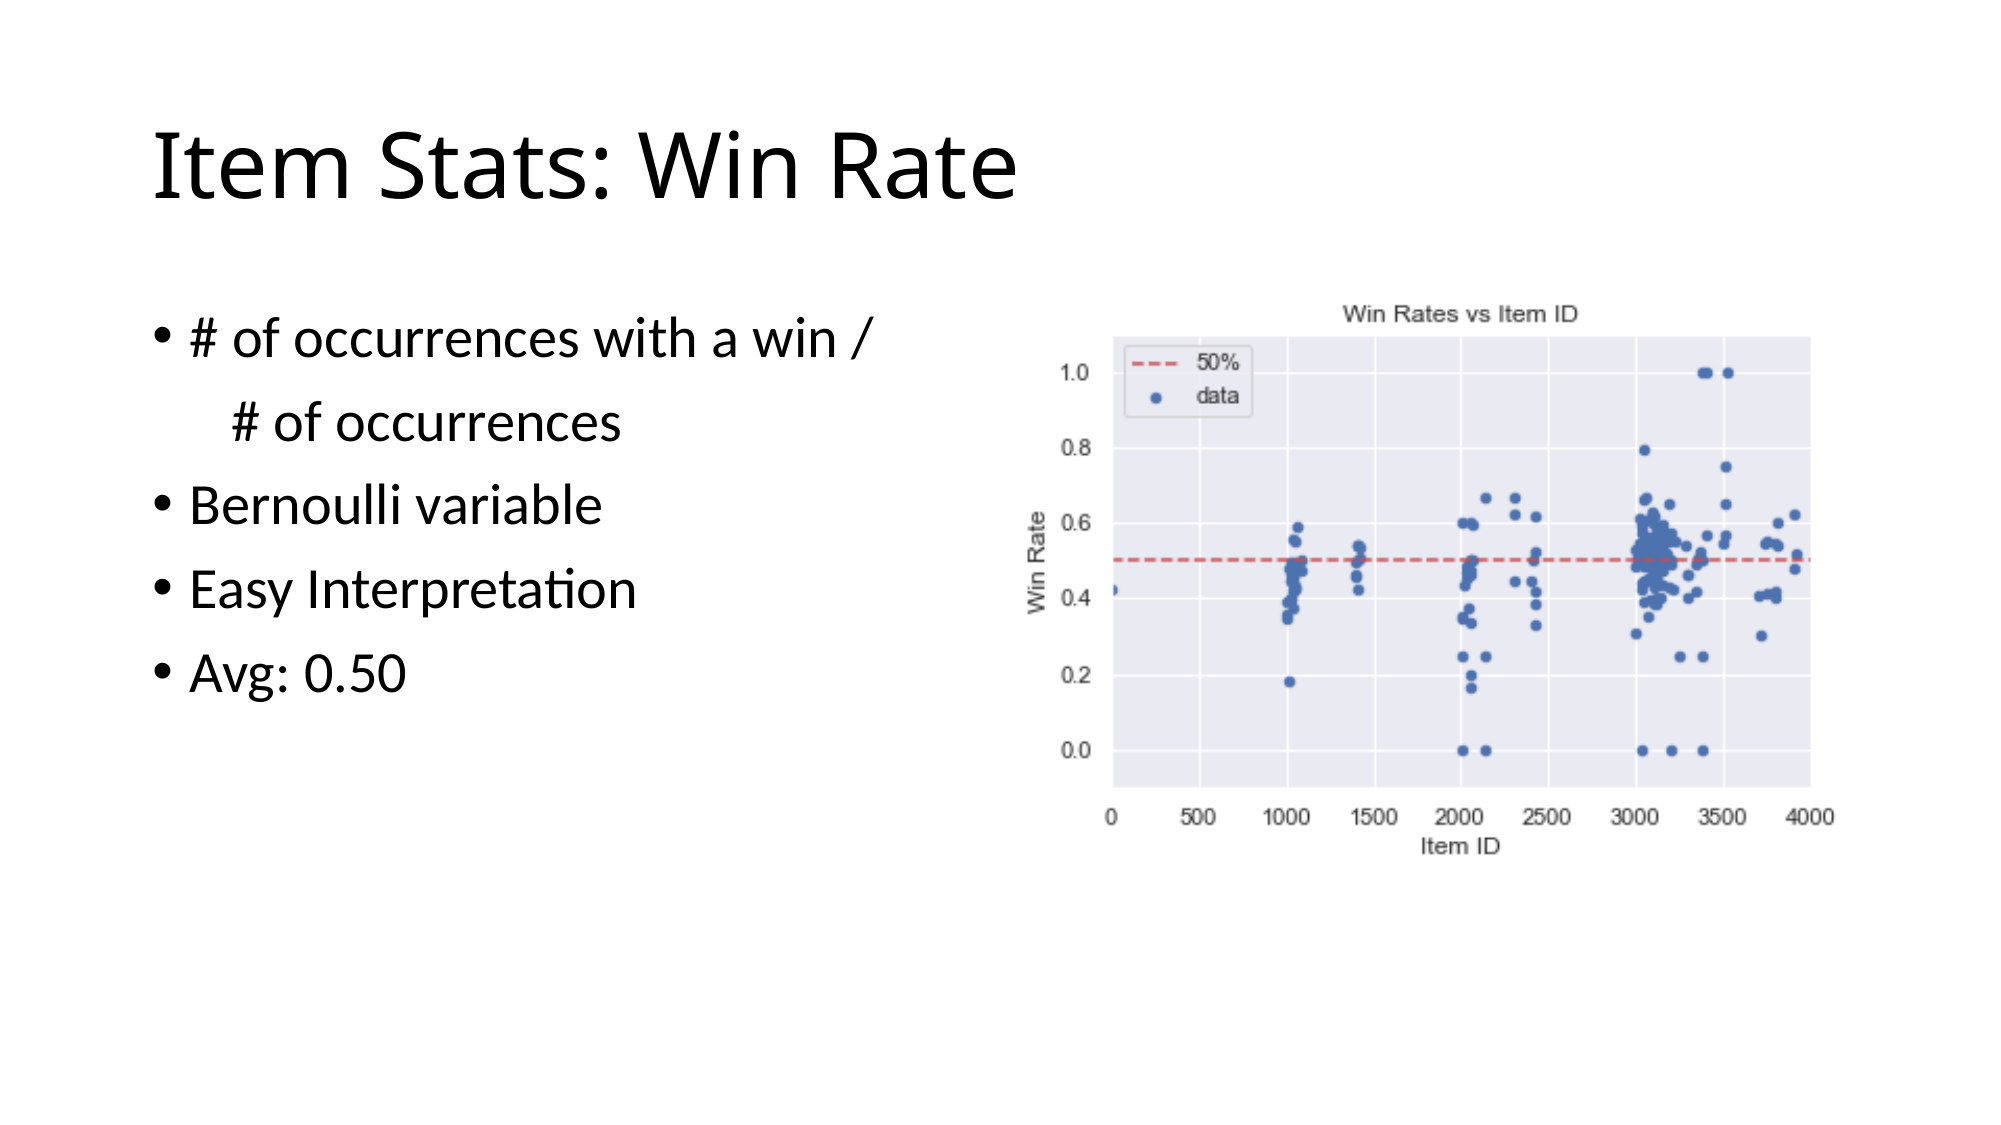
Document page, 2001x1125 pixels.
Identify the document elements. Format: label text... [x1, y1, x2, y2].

list # of occurrences with a win / # of occurrences Bernoulli variable Easy Interpretation Avg: 0.50 [137, 299, 1863, 1014]
picture [999, 262, 1901, 863]
title Item Stats: Win Rate [137, 59, 1863, 278]
